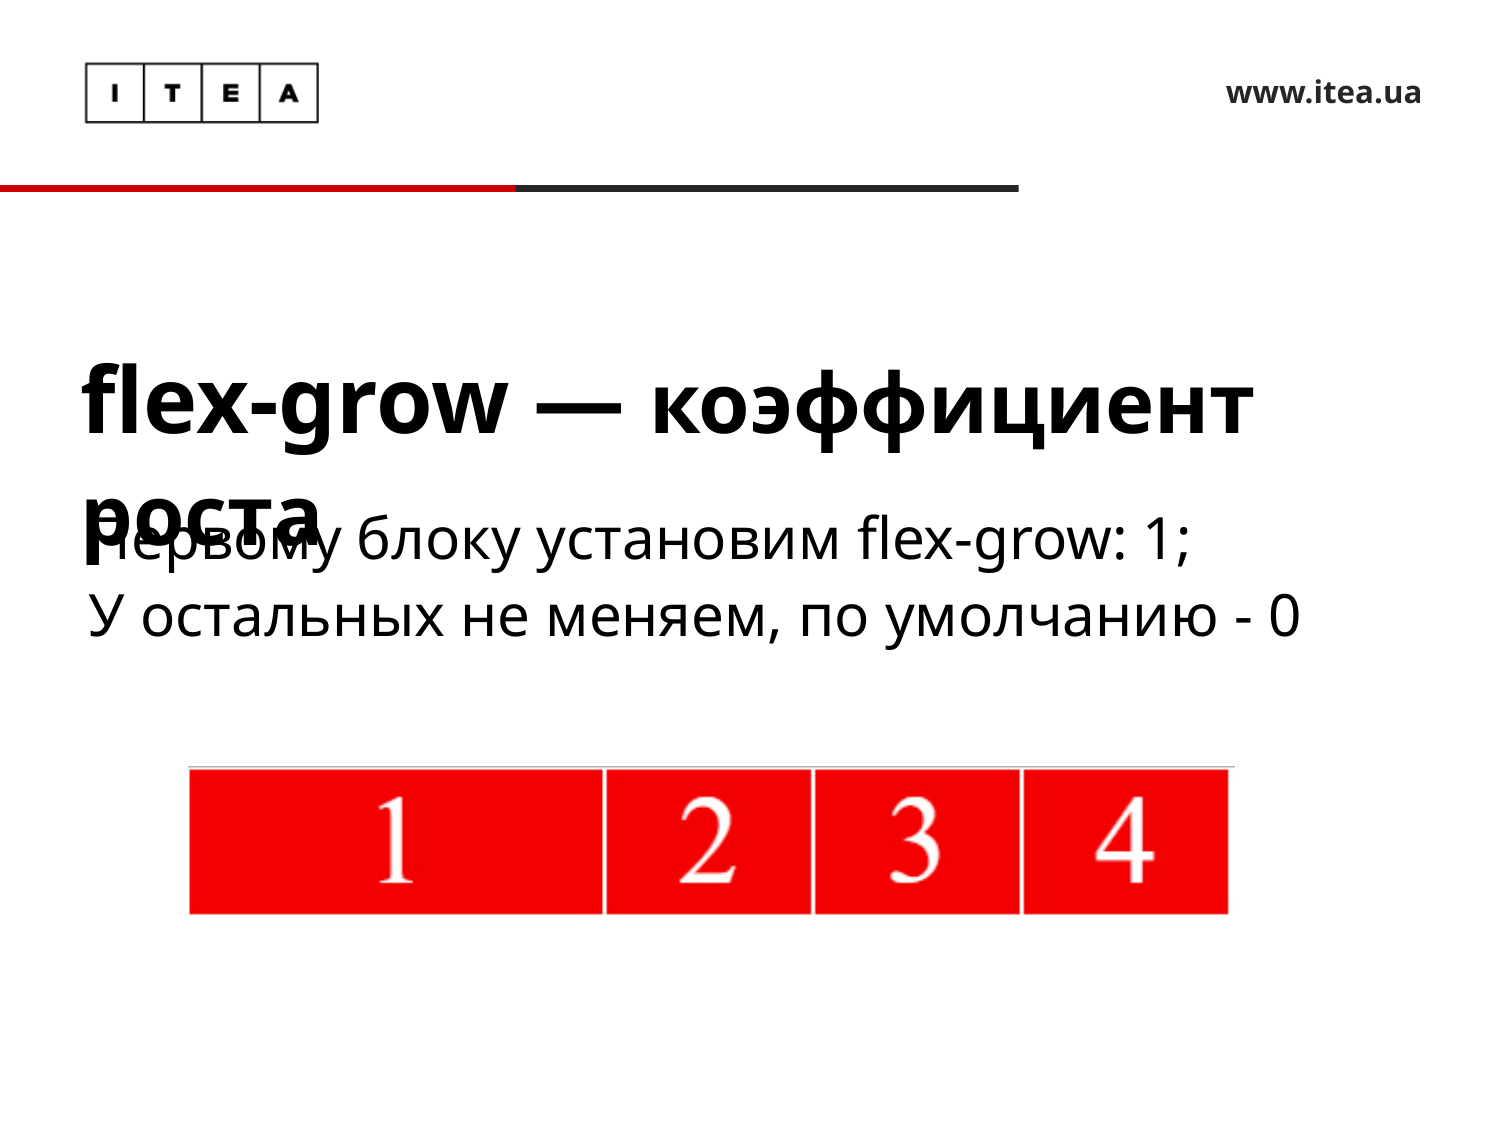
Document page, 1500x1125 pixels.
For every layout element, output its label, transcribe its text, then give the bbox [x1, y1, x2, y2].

picture [188, 766, 1235, 919]
text_box [0, 185, 516, 192]
list Первому блоку установим flex-grow: 1; У остальных не меняем, по умолчанию - 0 [74, 486, 1414, 966]
picture [57, 49, 344, 133]
text_box [516, 185, 1019, 192]
text_box www.itea.ua [1172, 66, 1477, 115]
title flex-grow — коэффициент роста [65, 323, 1425, 441]
